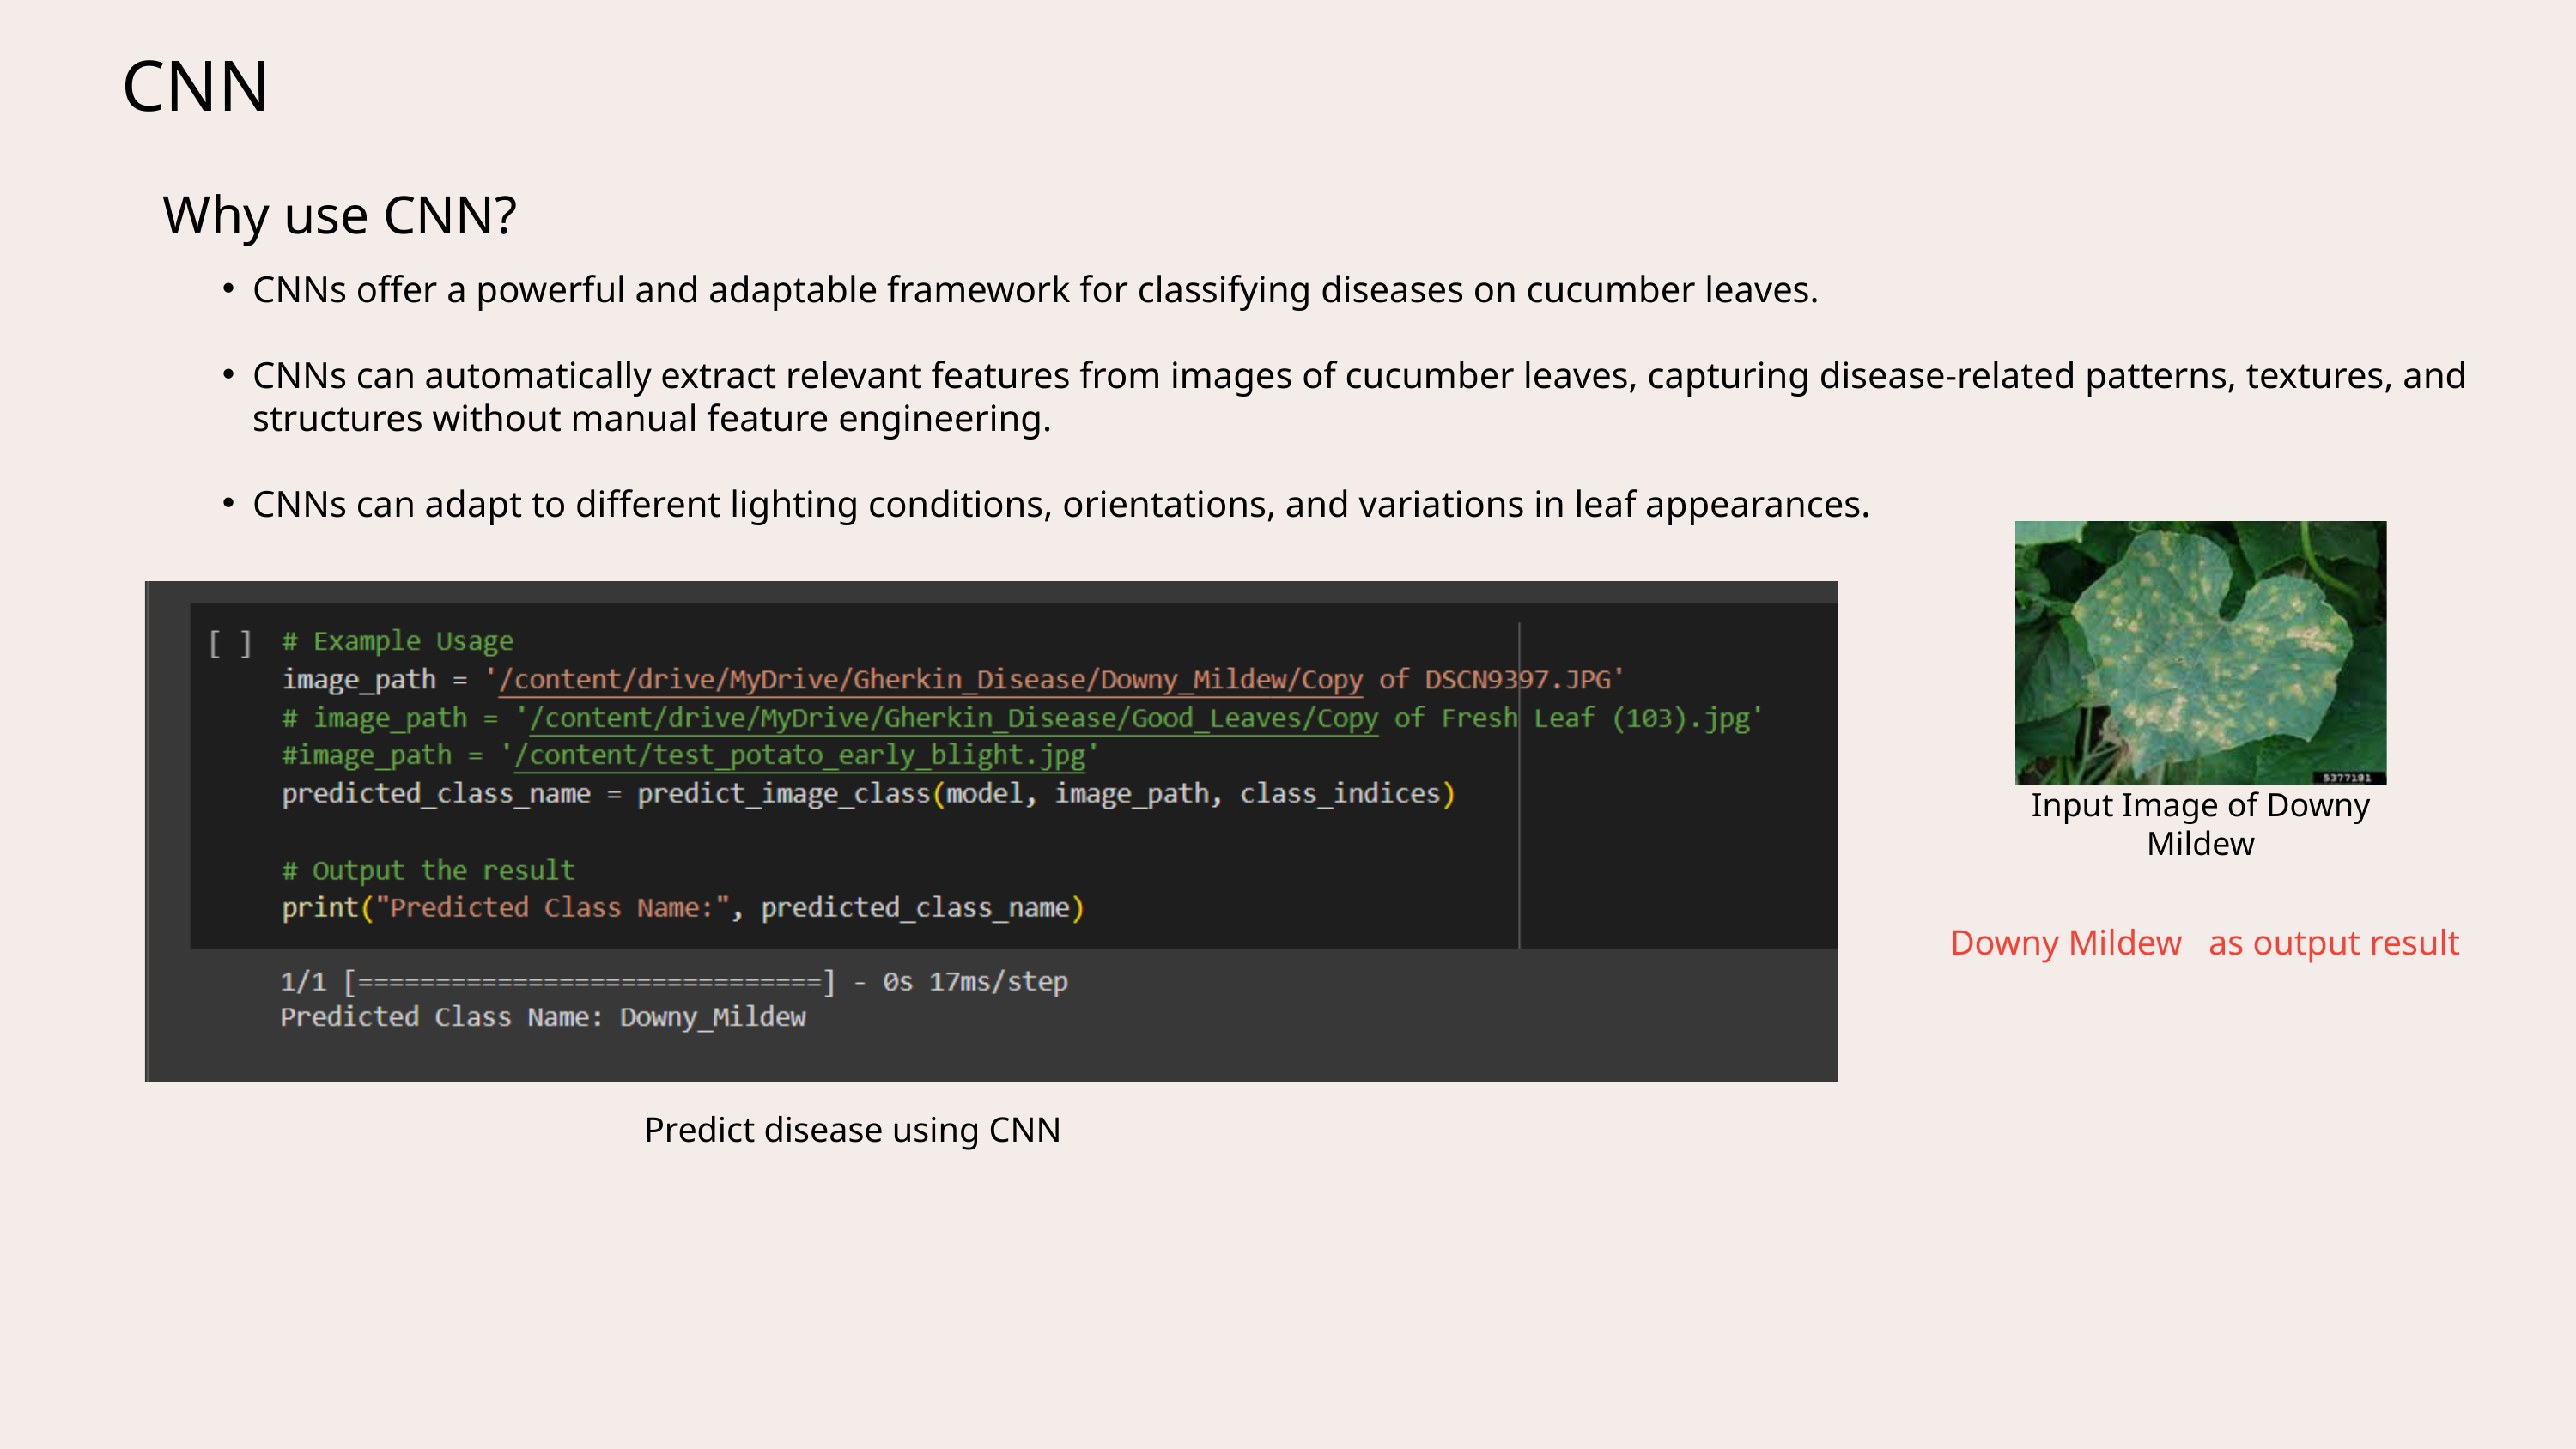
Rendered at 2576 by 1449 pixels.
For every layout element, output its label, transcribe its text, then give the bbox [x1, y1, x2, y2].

text_box CNN [121, 27, 1458, 125]
text_box Downy Mildew as output result [1950, 914, 2543, 962]
text_box CNNs offer a powerful and adaptable framework for classifying diseases on cucumber leaves. CNNs can automatically extract relevant features from images of cucumber leaves, capturing disease-related patterns, textures, and structures without manual feature engineering. CNNs can adapt to different lighting conditions, orientations, and variations in leaf appearances. [191, 266, 2500, 567]
text_box Input Image of Downy Mildew [2015, 784, 2387, 862]
text_box Why use CNN? [162, 172, 550, 246]
text_box [144, 581, 1838, 1082]
text_box Predict disease using CNN [643, 1100, 1194, 1149]
text_box [2015, 567, 2387, 784]
